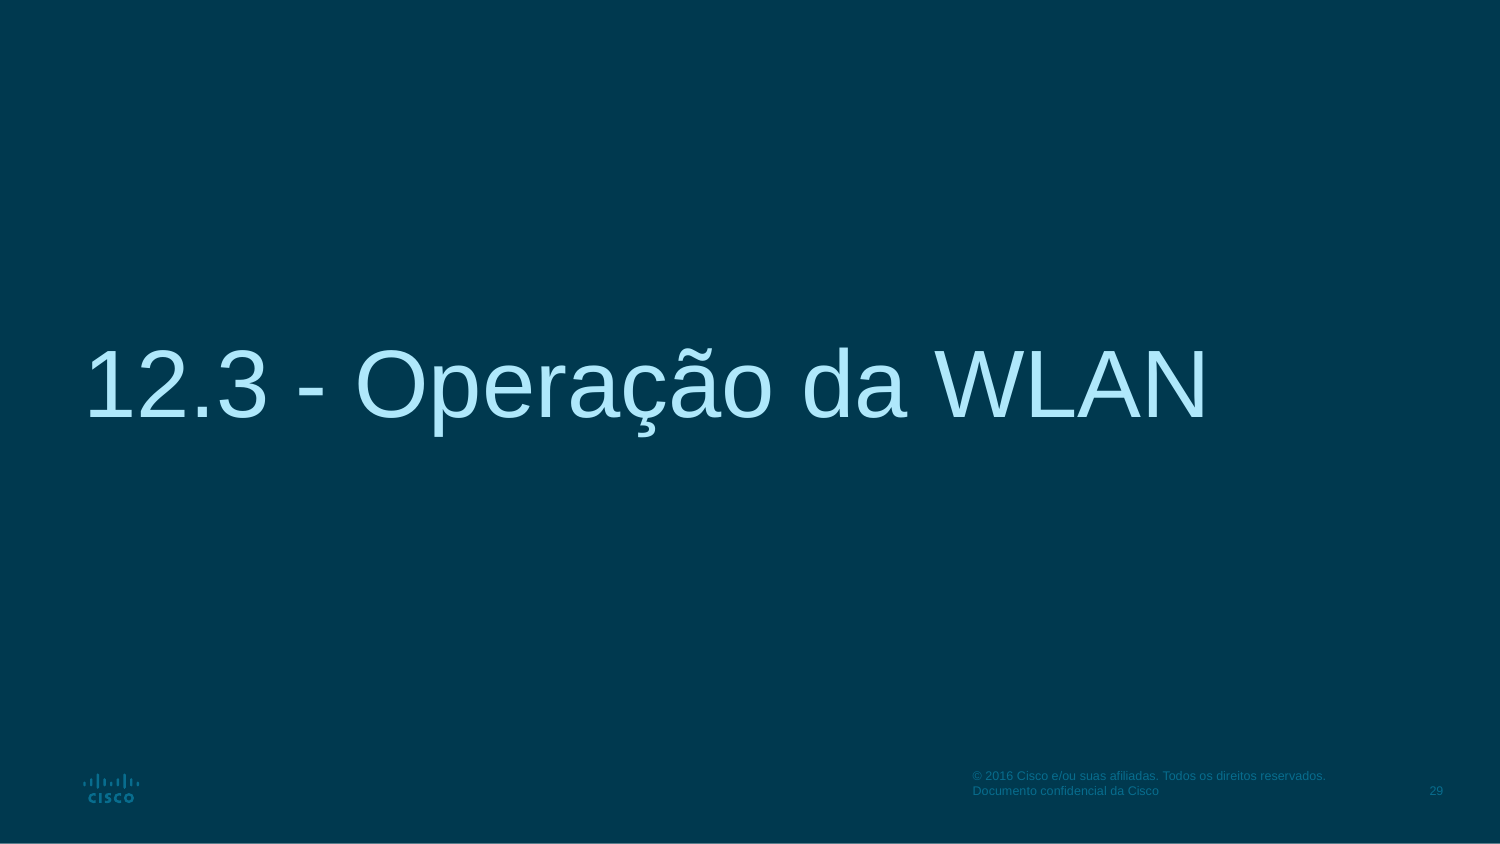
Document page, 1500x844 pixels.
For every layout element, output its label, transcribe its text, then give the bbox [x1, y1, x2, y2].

title 12.3 - Operação da WLAN [68, 293, 1356, 446]
